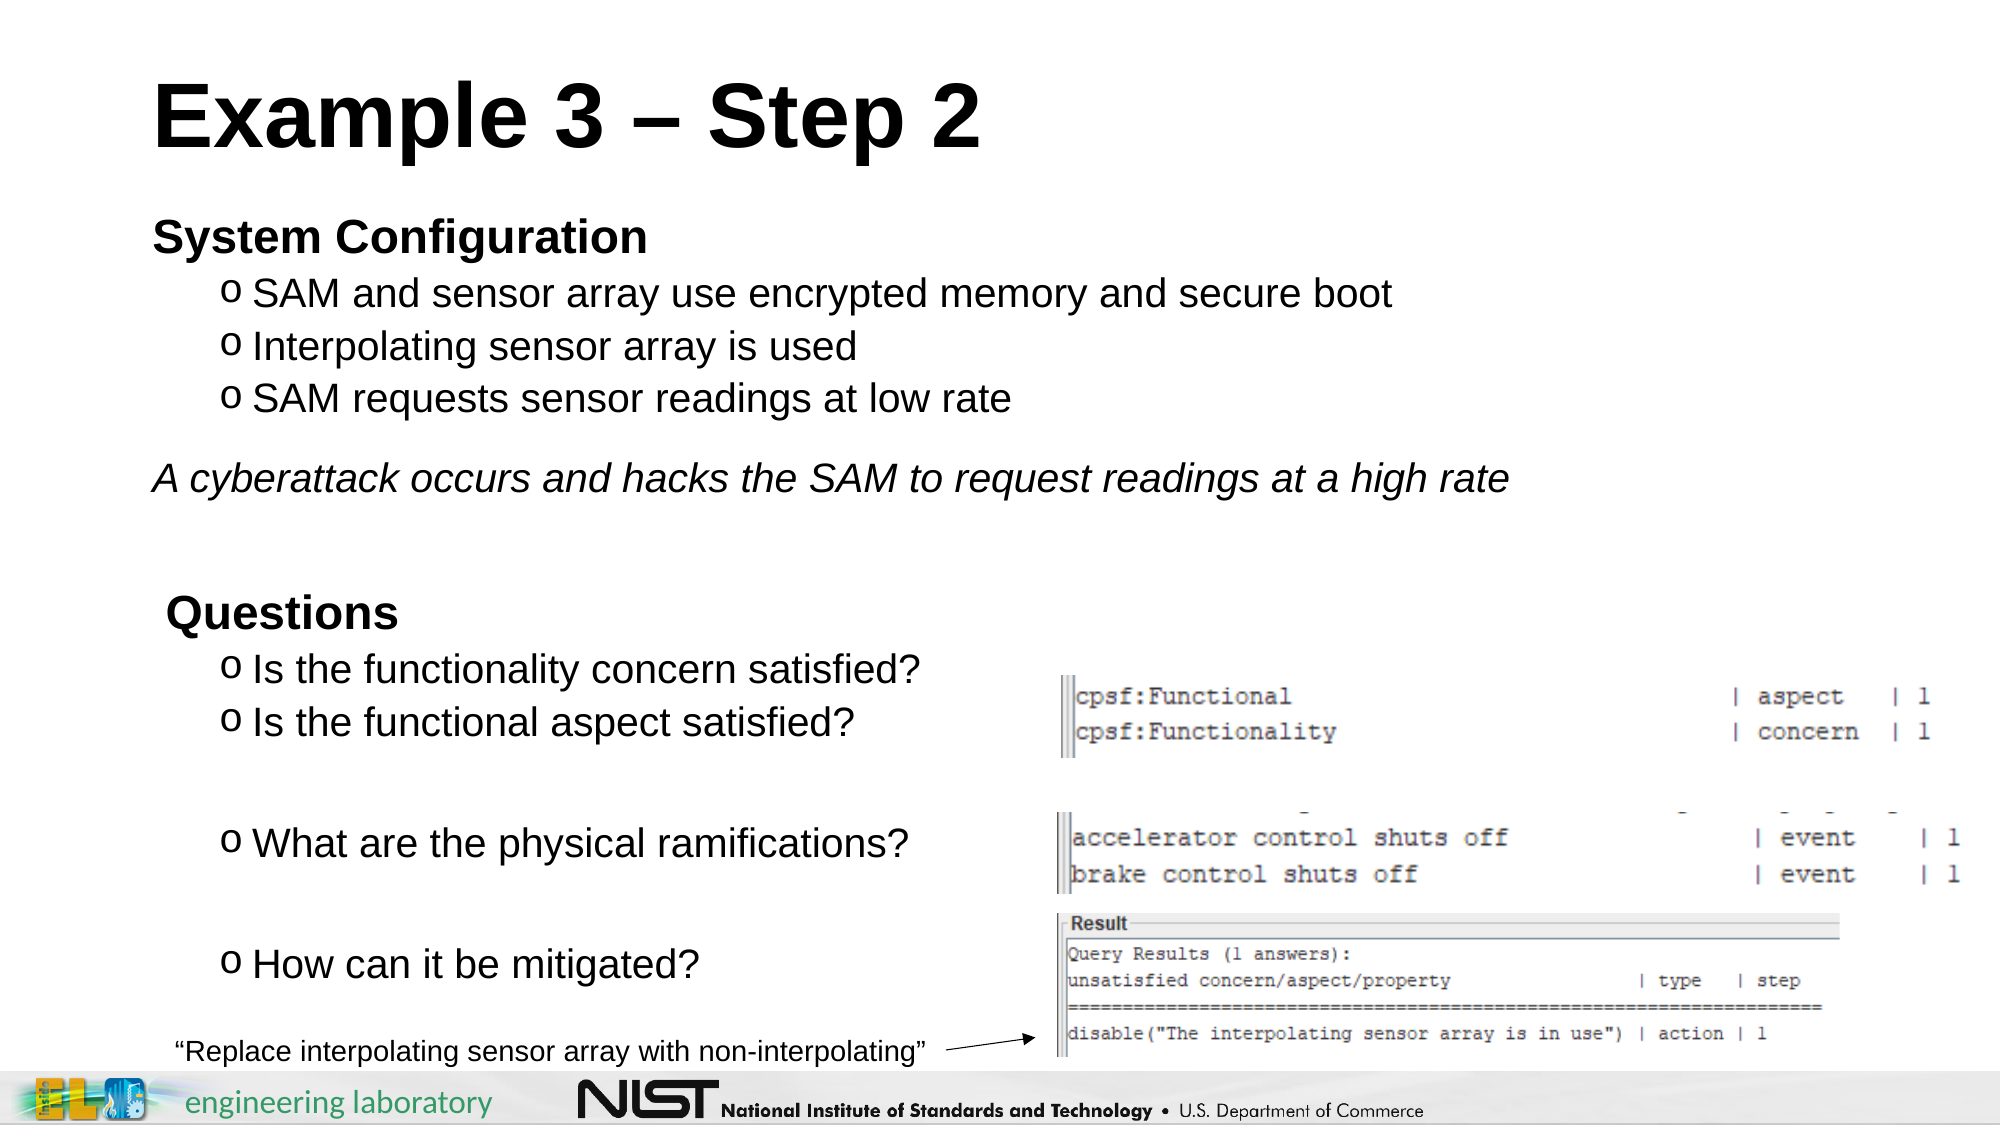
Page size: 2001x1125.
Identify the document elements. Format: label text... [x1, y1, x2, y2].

picture [1061, 675, 2001, 758]
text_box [945, 1037, 1036, 1050]
text_box “Replace interpolating sensor array with non-interpolating” [160, 1024, 943, 1075]
title Example 3 – Step 2 [137, 59, 1863, 177]
picture [572, 1077, 1428, 1123]
picture [1056, 811, 2001, 895]
list System Configuration SAM and sensor array use encrypted memory and secure boot Interpolating sensor array is used SAM requests sensor readings at low rate A cyberattack occurs and hacks the SAM to request readings at a high rate Questions Is the functionality concern satisfied? Is the functional aspect satisfied? What are the physical ramifications? How can it be mitigated? [137, 204, 1863, 1050]
picture [11, 1075, 237, 1121]
picture [1056, 913, 1840, 1057]
